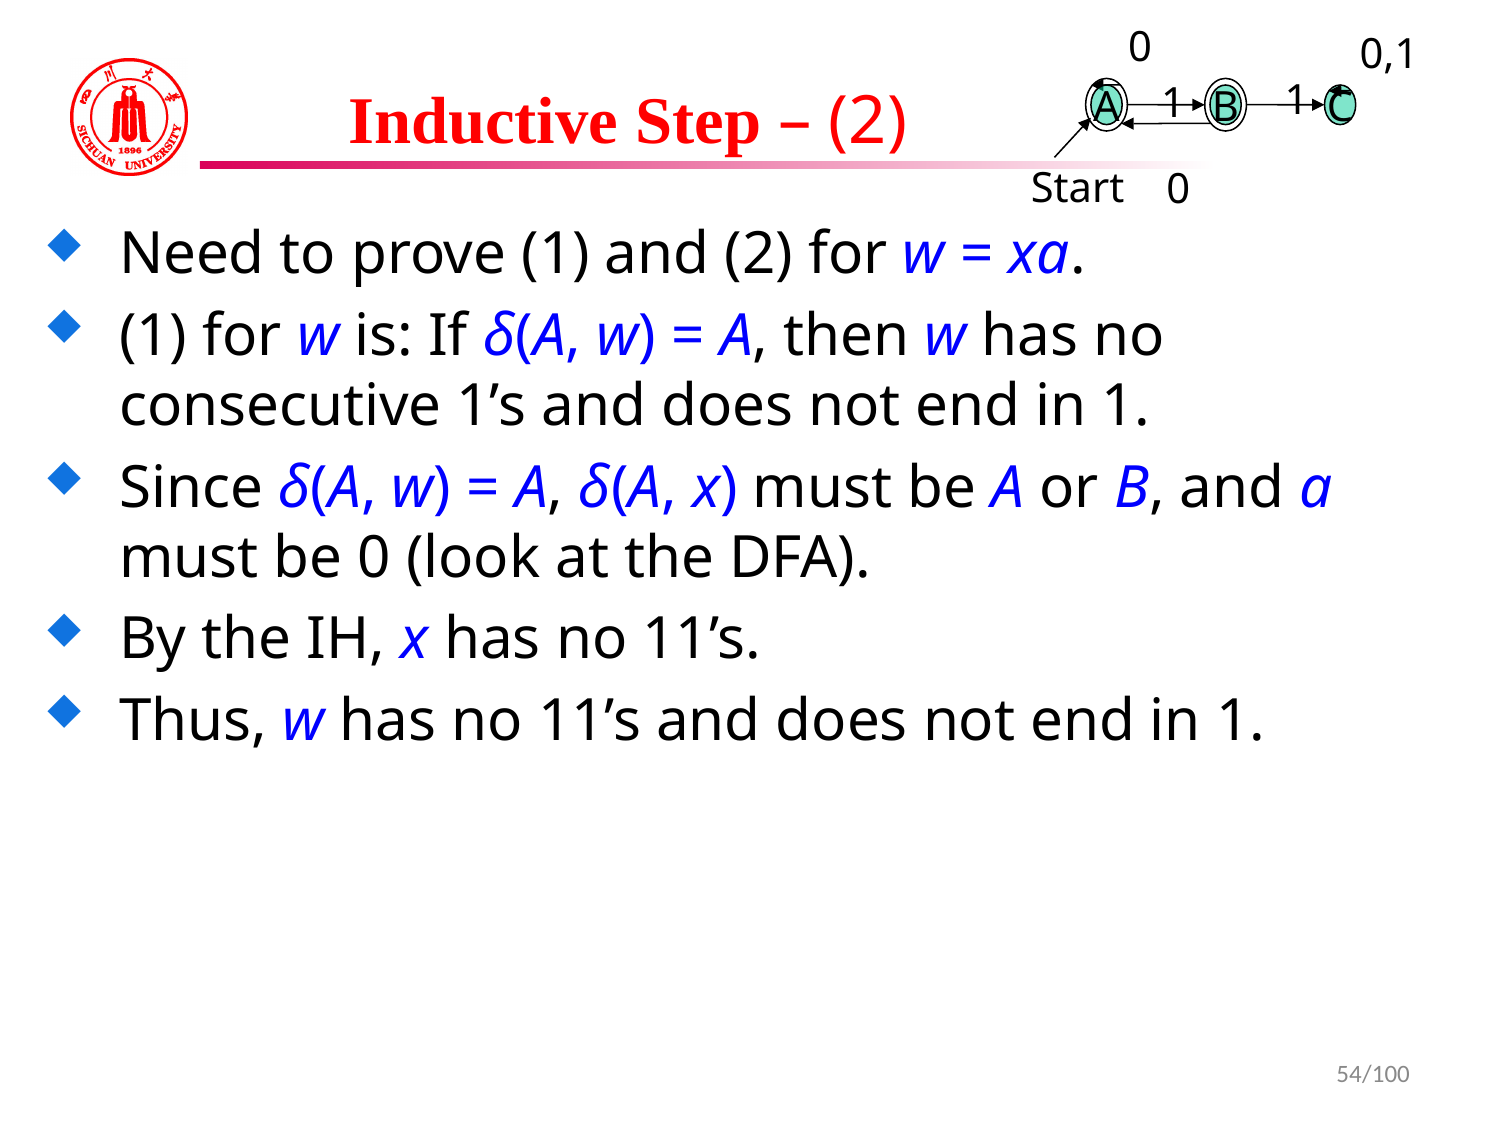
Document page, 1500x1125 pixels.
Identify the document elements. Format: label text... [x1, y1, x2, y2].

text_box Inductive Step – (2) [340, 72, 915, 160]
text_box Need to prove (1) and (2) for w = xa. (1) for w is: If δ(A, w) = A, then w has no consecutive 1’s and does not end in 1. Since δ(A, w) = A, δ(A, x) must be A or B, and a must be 0 (look at the DFA). By the IH, x has no 11’s. Thus, w has no 11’s and does not end in 1. [29, 207, 1483, 1012]
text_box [1017, 12, 1434, 221]
text_box [199, 161, 1012, 169]
picture [70, 58, 188, 176]
slide_number 54/100 [1074, 1042, 1425, 1103]
